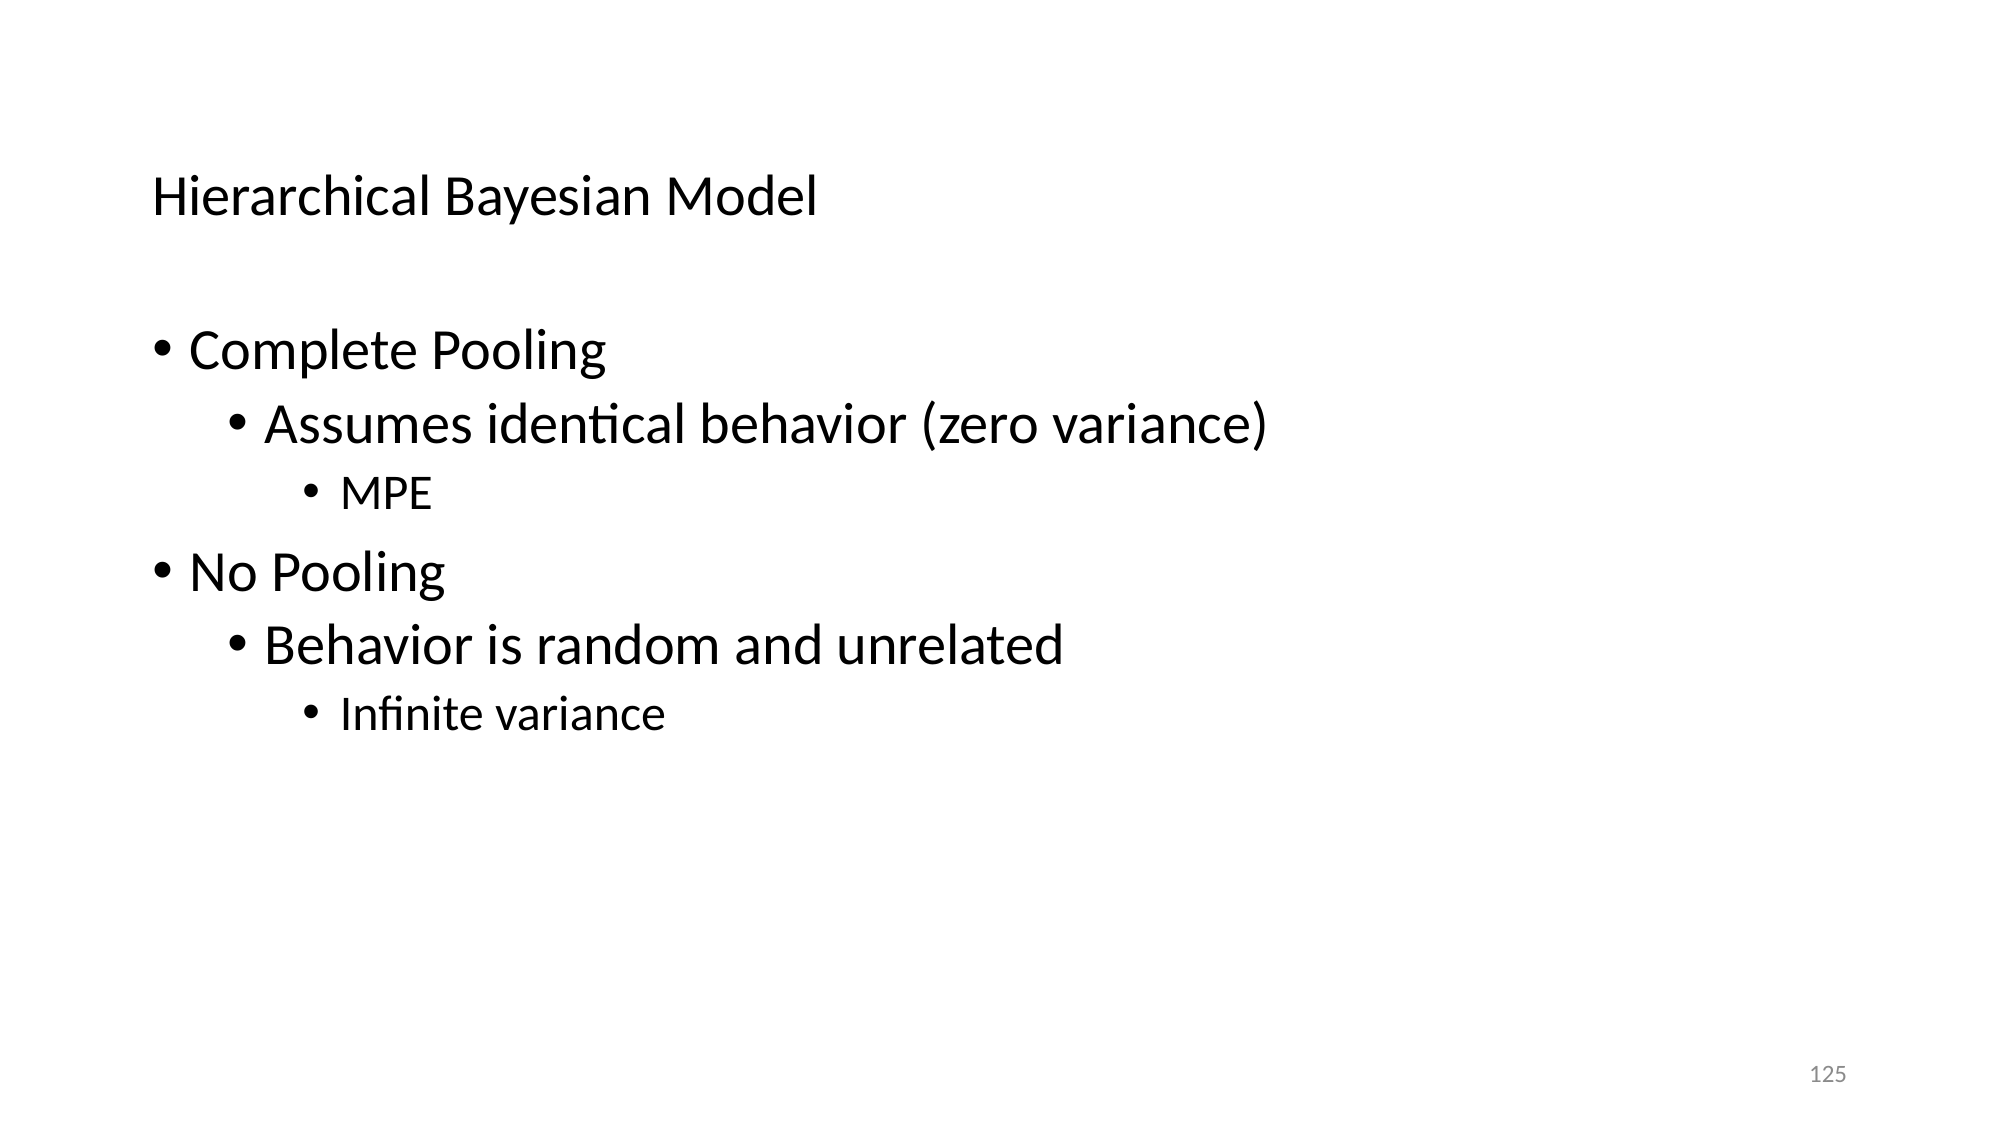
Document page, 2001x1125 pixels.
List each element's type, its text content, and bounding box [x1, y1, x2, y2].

list Complete Pooling Assumes identical behavior (zero variance) MPE No Pooling Behavior is random and unrelated Infinite variance [137, 312, 2000, 1125]
slide_number 125 [1412, 1042, 1863, 1103]
list Hierarchical Bayesian Model [137, 157, 1788, 311]
